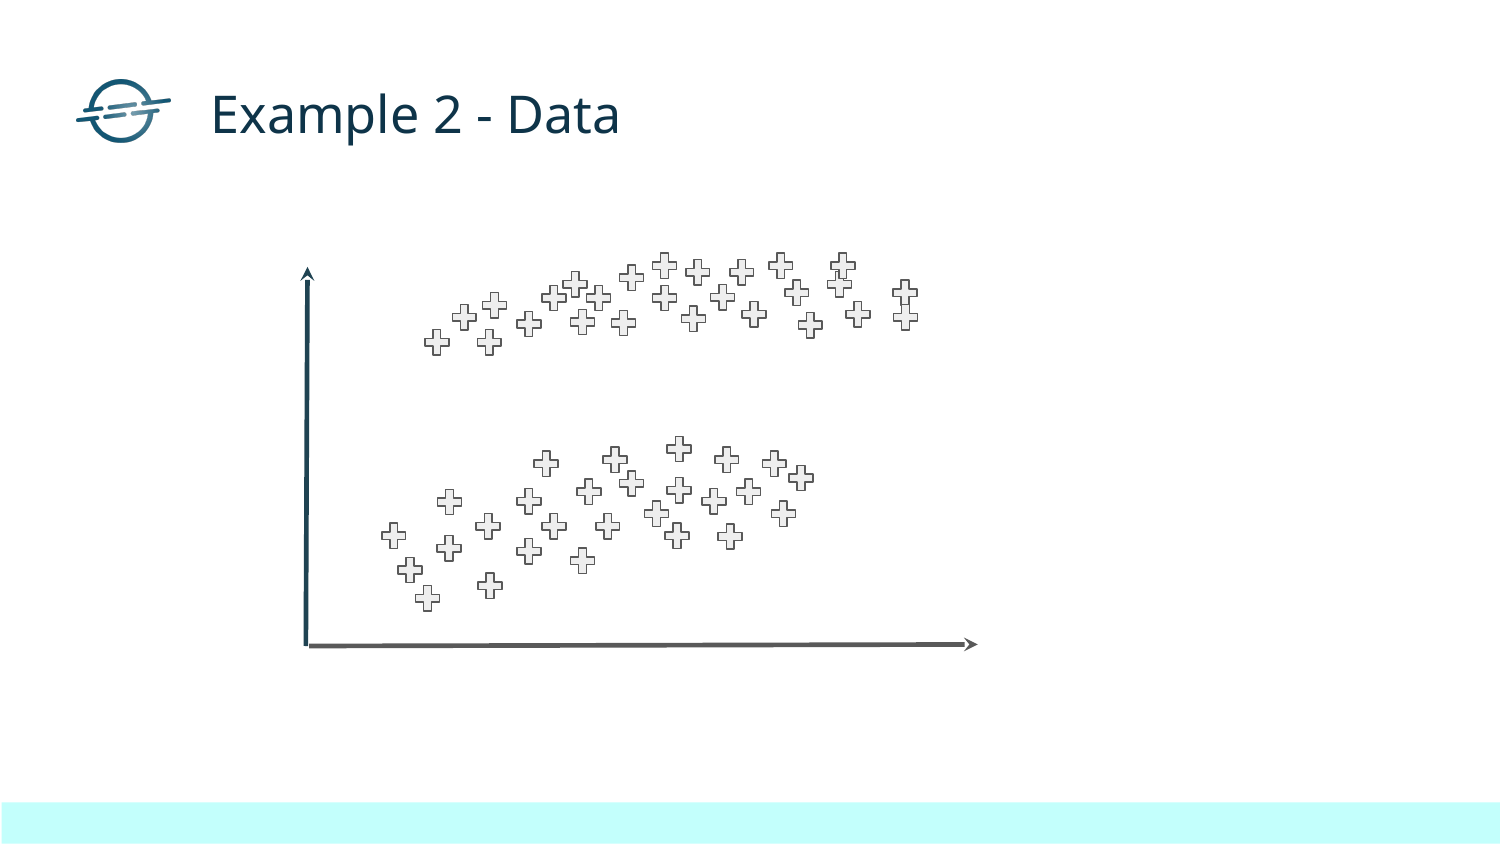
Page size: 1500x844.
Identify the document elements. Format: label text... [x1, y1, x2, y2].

text_box [710, 284, 735, 310]
text_box [563, 271, 588, 297]
text_box [541, 513, 566, 539]
text_box [437, 489, 462, 515]
text_box [771, 501, 796, 527]
text_box [714, 447, 739, 473]
text_box [729, 259, 754, 285]
text_box [424, 329, 449, 355]
text_box [478, 573, 502, 599]
text_box [398, 557, 422, 583]
text_box [762, 451, 787, 477]
text_box [534, 451, 559, 477]
text_box [1, 802, 1500, 844]
text_box [667, 436, 692, 462]
text_box [570, 548, 595, 574]
text_box [827, 271, 852, 297]
text_box [742, 301, 767, 327]
text_box [452, 304, 477, 330]
text_box [576, 479, 601, 505]
text_box [437, 535, 461, 561]
text_box [482, 292, 507, 318]
text_box [611, 310, 636, 336]
text_box [798, 312, 823, 338]
text_box [415, 585, 440, 611]
text_box [476, 513, 501, 539]
text_box [665, 522, 689, 549]
text_box [516, 538, 541, 564]
text_box [845, 301, 870, 327]
text_box [570, 309, 595, 335]
picture [75, 78, 171, 143]
text_box [619, 470, 644, 497]
text_box [603, 447, 627, 473]
text_box [541, 285, 566, 311]
text_box [784, 280, 809, 306]
text_box [681, 306, 706, 332]
text_box [652, 253, 677, 279]
text_box [667, 477, 692, 503]
text_box [652, 285, 677, 311]
text_box [701, 488, 726, 514]
title Example 2 - Data [195, 66, 1068, 154]
text_box [644, 501, 669, 527]
text_box [893, 304, 918, 330]
text_box [586, 285, 611, 311]
text_box [892, 280, 917, 304]
text_box [516, 311, 541, 337]
text_box [516, 488, 541, 514]
text_box [619, 265, 644, 291]
text_box [768, 253, 793, 279]
text_box [685, 259, 710, 285]
text_box [477, 329, 502, 355]
text_box [595, 513, 620, 539]
text_box [736, 479, 761, 505]
text_box [789, 465, 813, 491]
text_box [381, 522, 406, 549]
text_box [718, 523, 743, 550]
text_box [830, 253, 855, 279]
